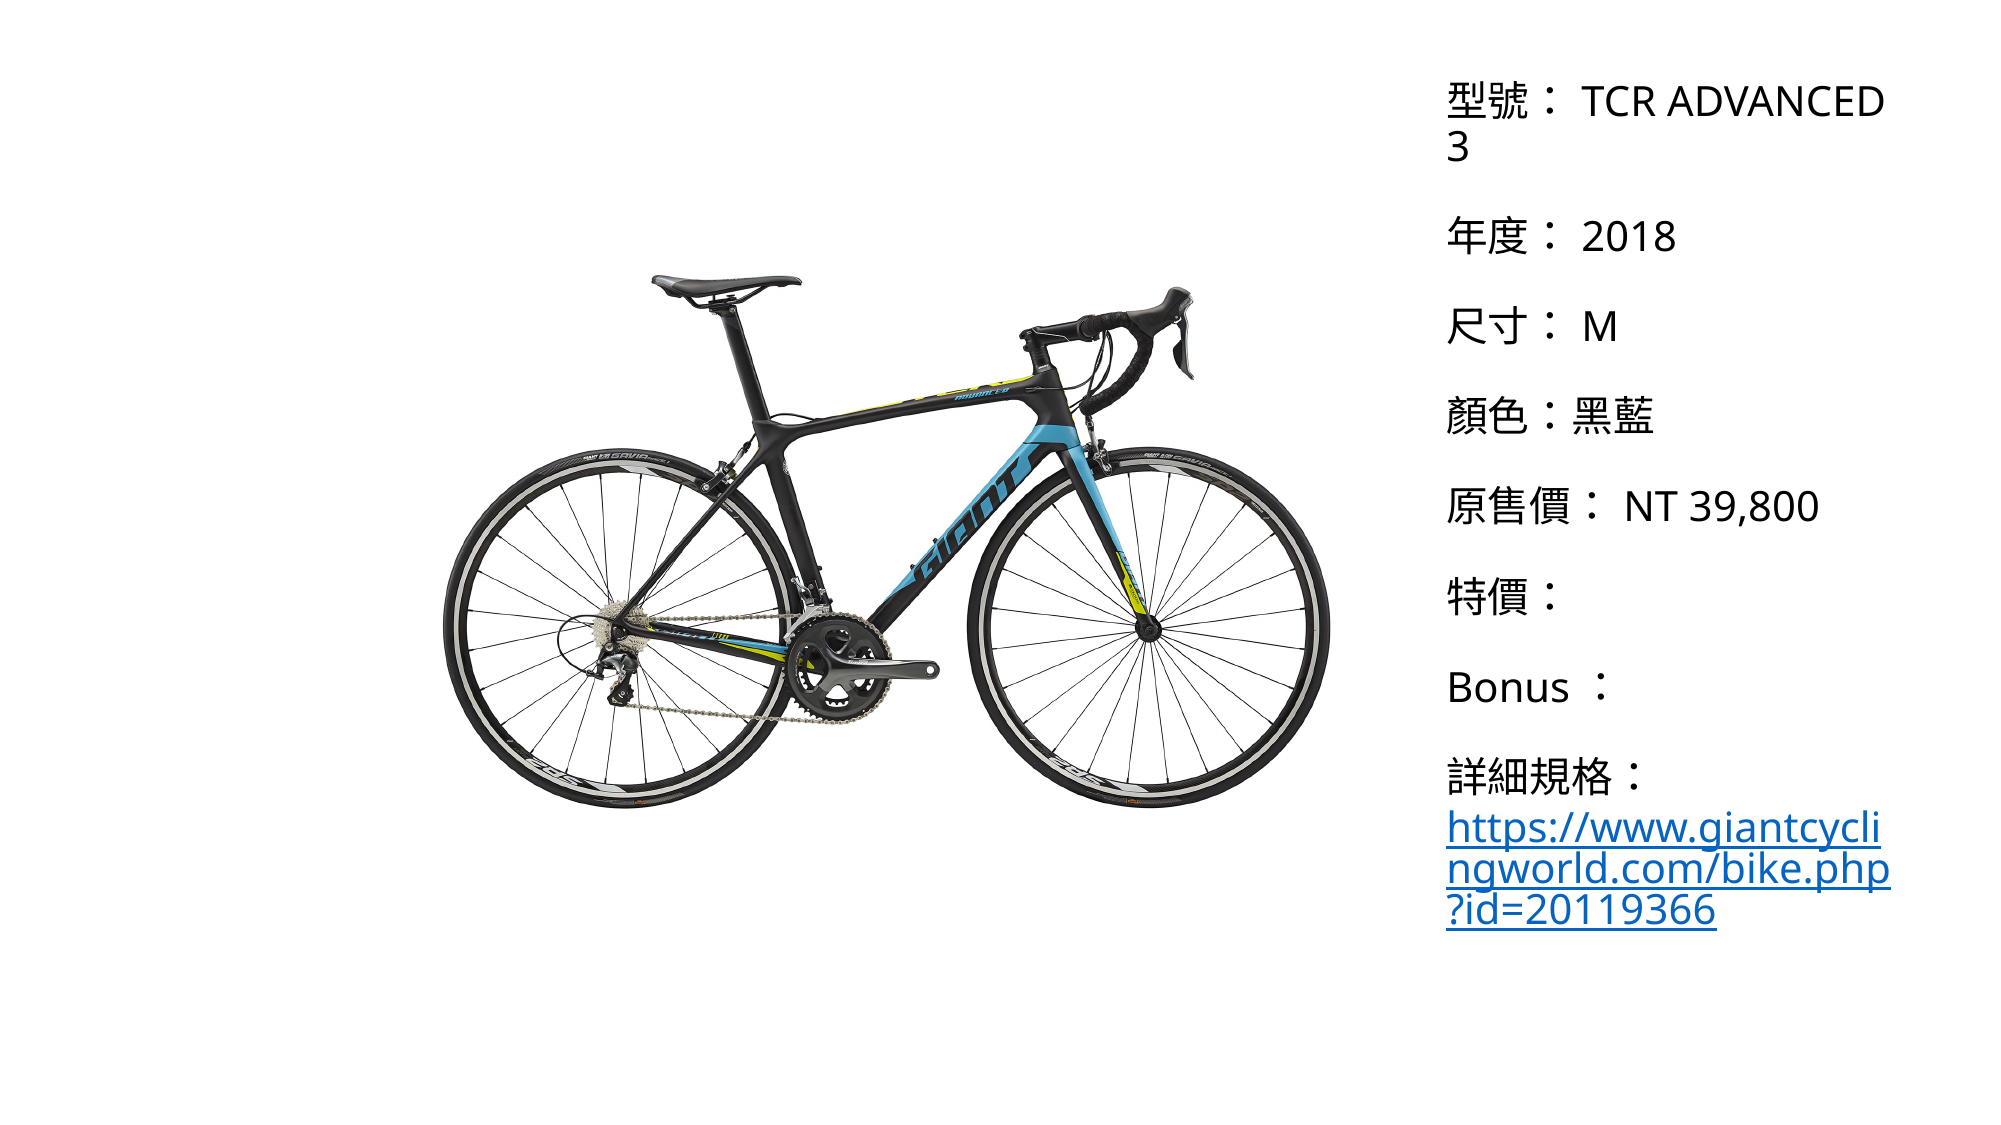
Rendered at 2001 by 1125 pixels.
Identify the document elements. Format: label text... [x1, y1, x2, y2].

picture [411, 252, 1357, 821]
title 型號：TCR ADVANCED 3 年度：2018 尺寸：M 顏色：黑藍 原售價：NT 39,800 特價： Bonus： 詳細規格： https://www.giantcyclingworld.com/bike.php?id=20119366 [1431, 59, 1908, 1014]
